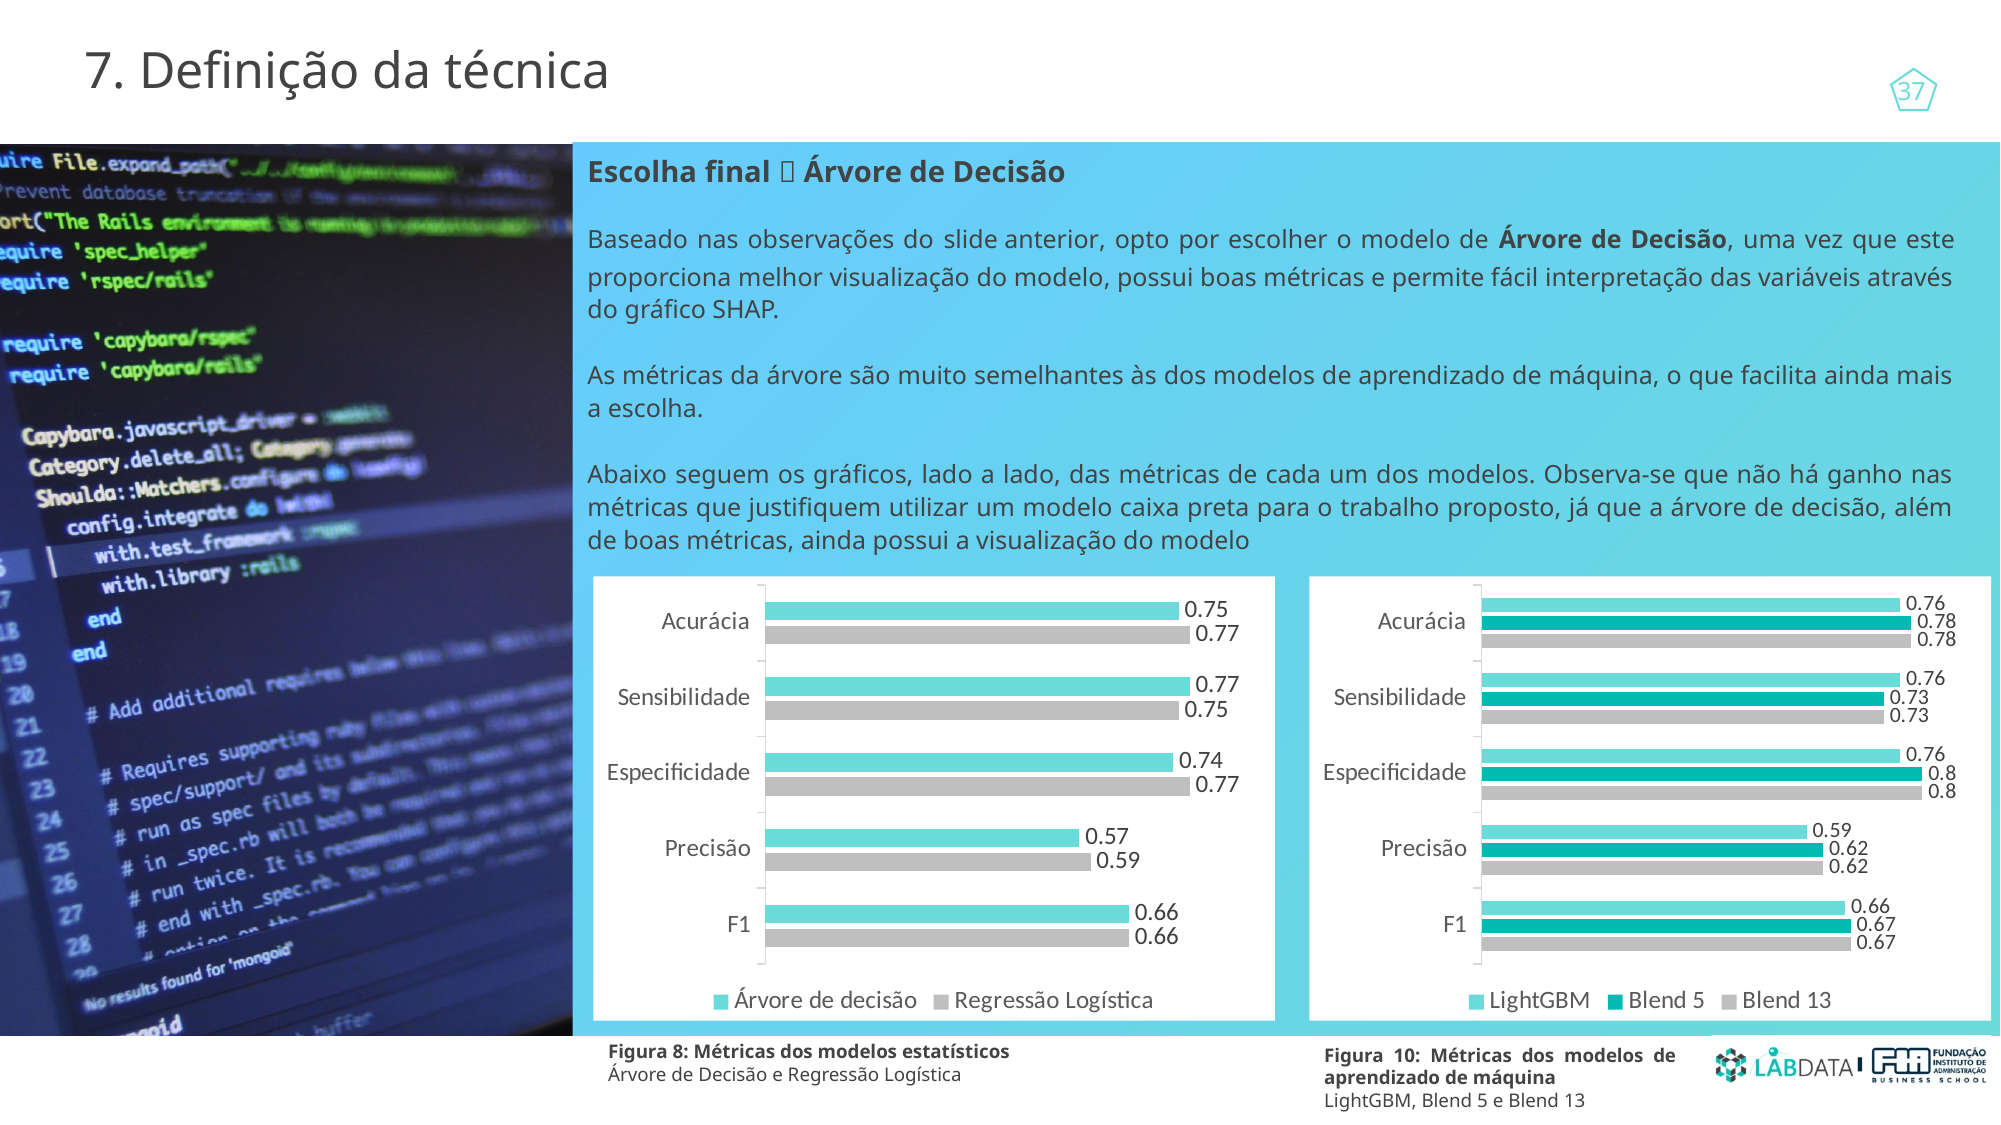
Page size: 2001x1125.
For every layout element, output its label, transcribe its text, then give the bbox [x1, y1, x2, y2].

text_box Figura 8: Métricas dos modelos estatísticos Árvore de Decisão e Regressão Logística [593, 1032, 1275, 1093]
text_box 7. Definição da técnica [17, 10, 1104, 128]
picture [0, 142, 573, 1036]
picture [1711, 1035, 1992, 1090]
text_box [1890, 67, 1938, 112]
text_box Escolha final  Árvore de Decisão Baseado nas observações do slide anterior, opto por escolher o modelo de Árvore de Decisão, uma vez que este proporciona melhor visualização do modelo, possui boas métricas e permite fácil interpretação das variáveis através do gráfico SHAP. As métricas da árvore são muito semelhantes às dos modelos de aprendizado de máquina, o que facilita ainda mais a escolha. Abaixo seguem os gráficos, lado a lado, das métricas de cada um dos modelos. Observa-se que não há ganho nas métricas que justifiquem utilizar um modelo caixa preta para o trabalho proposto, já que a árvore de decisão, além de boas métricas, ainda possui a visualização do modelo [572, 141, 1970, 705]
text_box Figura 10: Métricas dos modelos de aprendizado de máquina LightGBM, Blend 5 e Blend 13 [1309, 1035, 1691, 1119]
chart [593, 576, 1275, 1021]
text_box [572, 142, 2000, 1037]
chart [1309, 576, 1992, 1021]
text_box 37 [1869, 62, 1941, 123]
